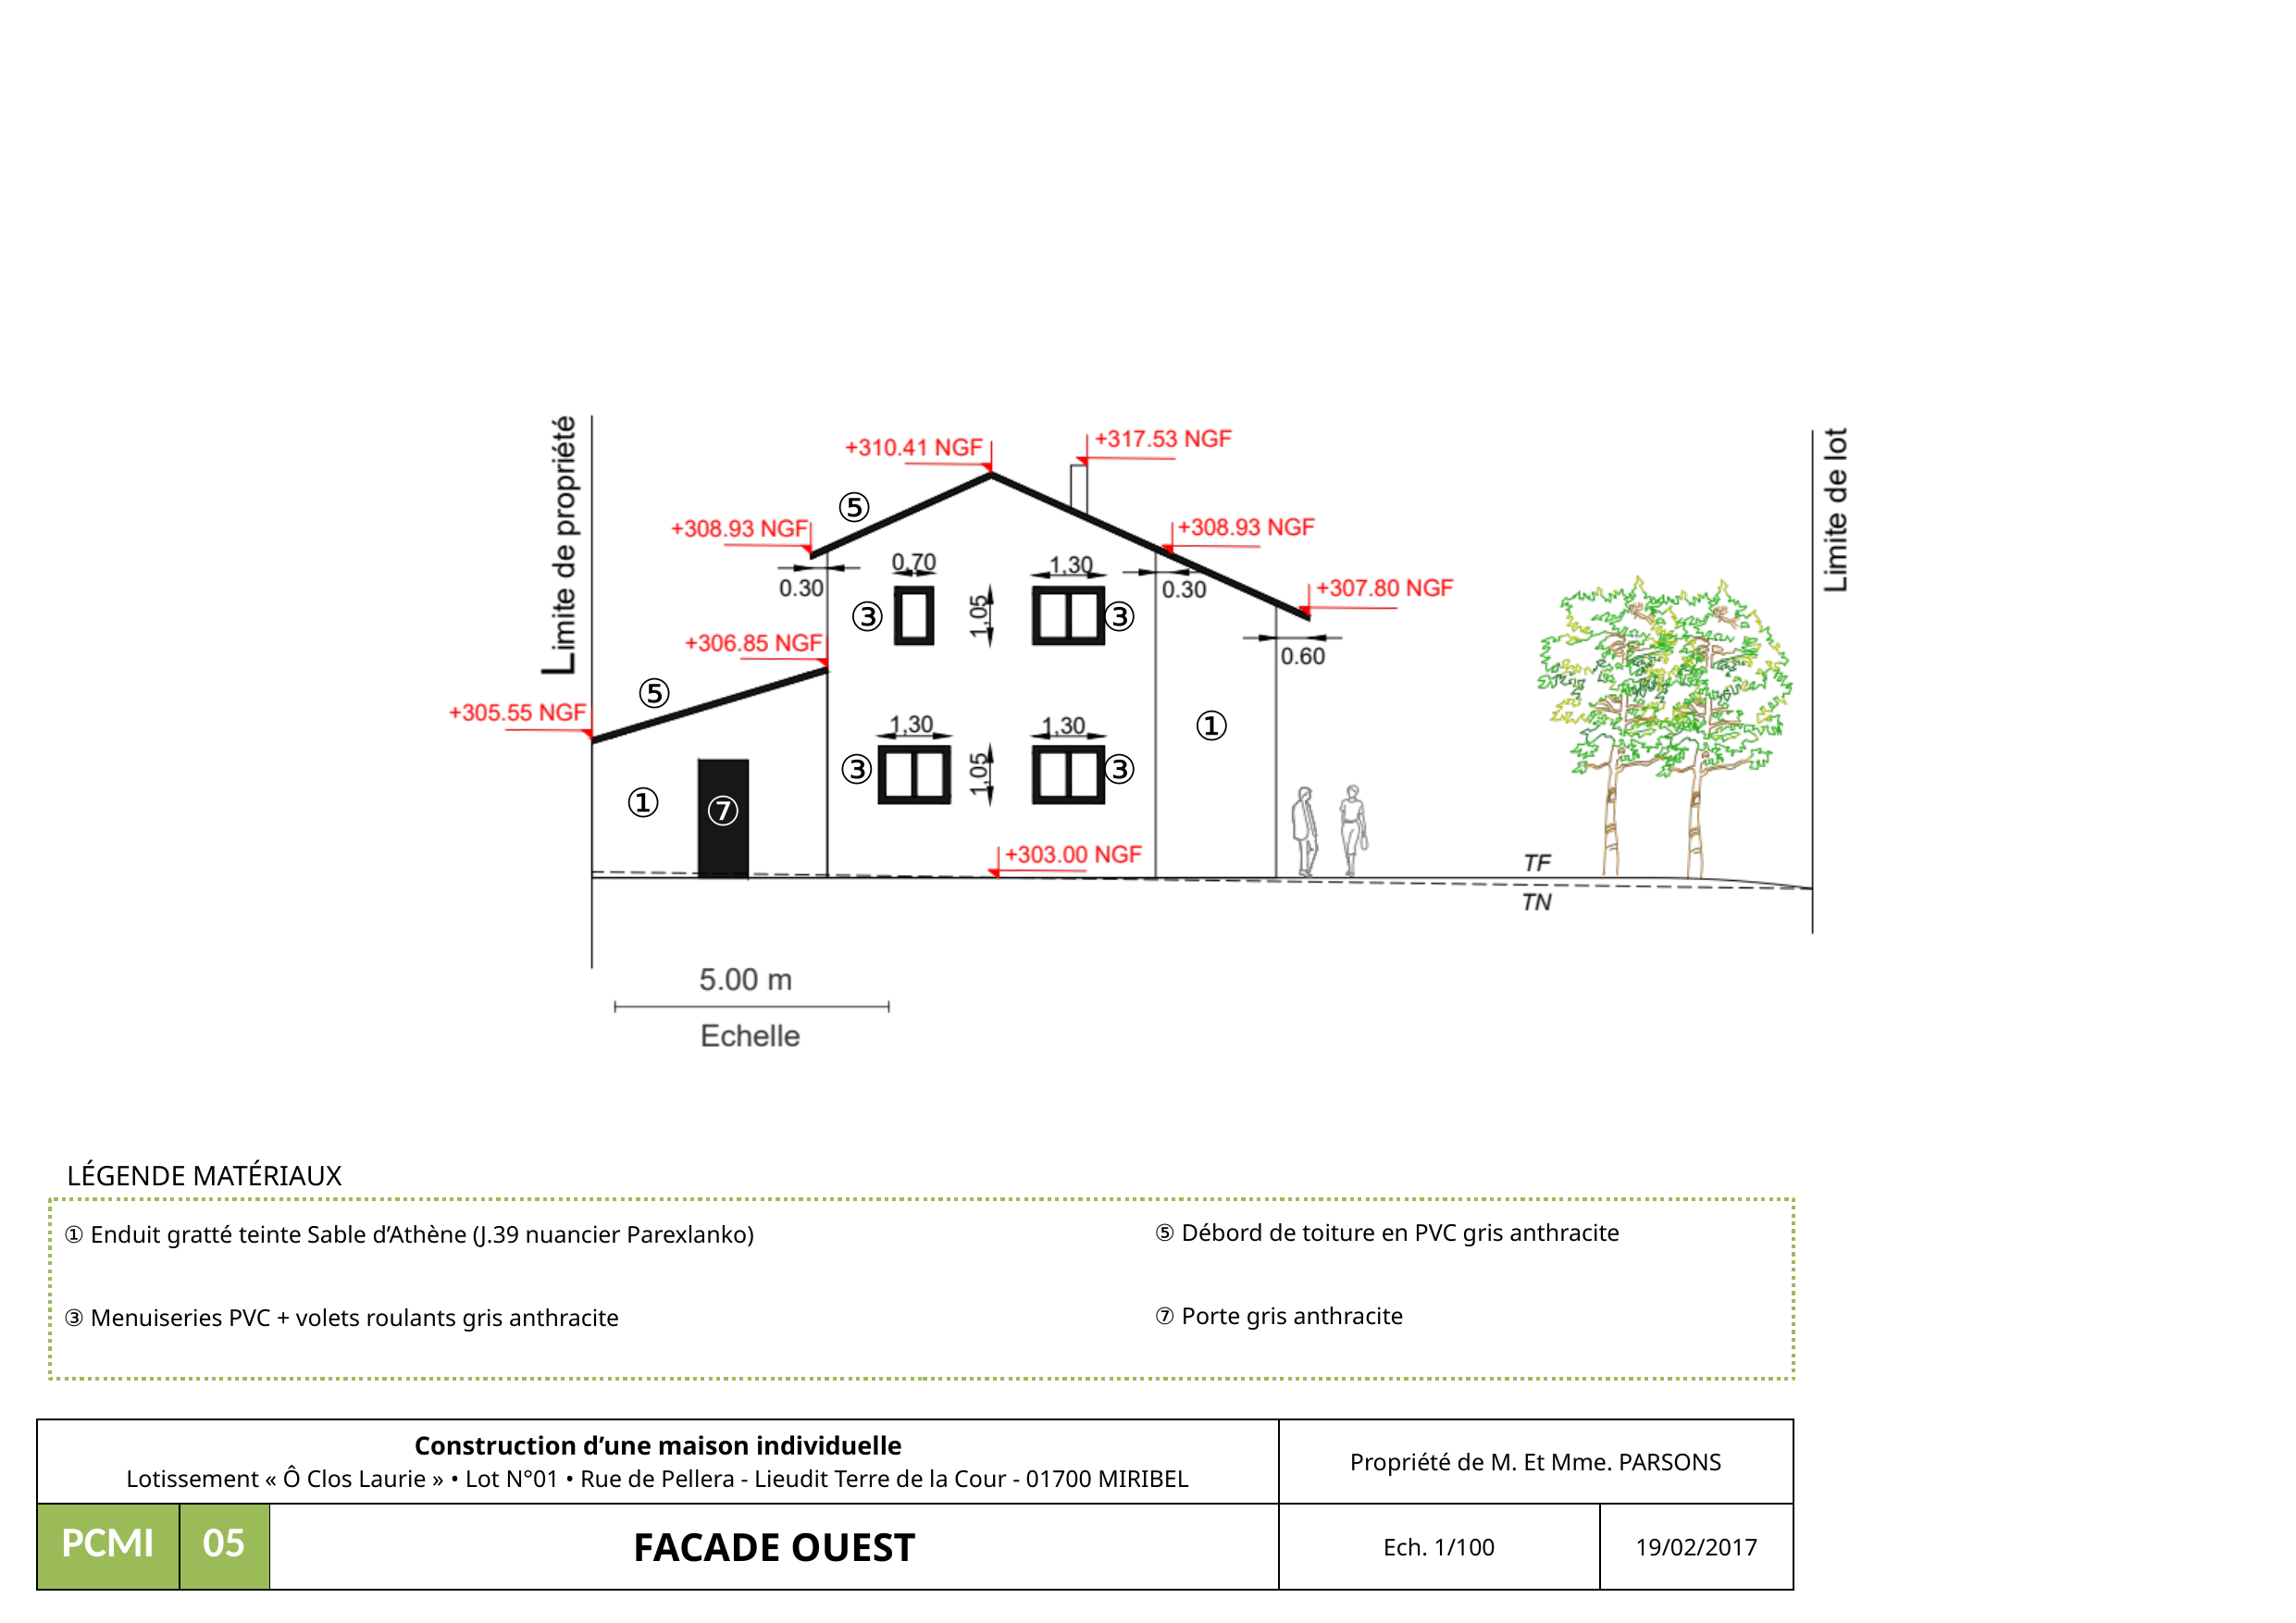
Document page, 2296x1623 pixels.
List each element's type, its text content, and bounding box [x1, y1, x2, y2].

table_cell 05 [180, 1538, 269, 1589]
table_cell FACADE OUEST [270, 1538, 1278, 1589]
table_cell Ech. 1/100 [1280, 1538, 1599, 1589]
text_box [49, 1197, 1794, 1380]
table_cell 19/02/2017 [1601, 1538, 1793, 1589]
picture [0, 0, 2296, 1528]
table_cell PCMI [38, 1538, 179, 1589]
